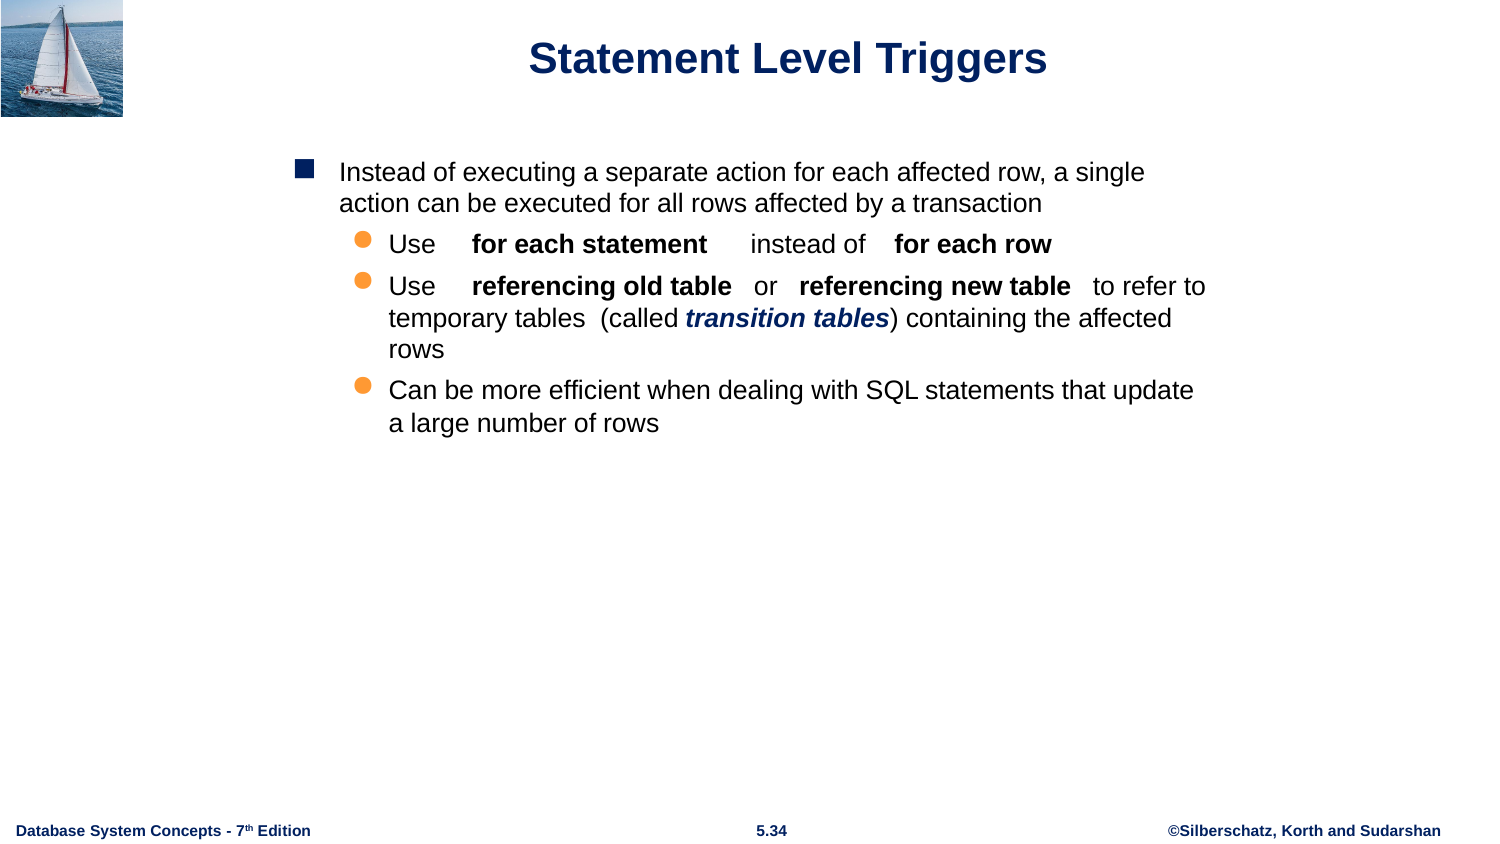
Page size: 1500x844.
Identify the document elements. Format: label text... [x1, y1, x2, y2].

list Instead of executing a separate action for each affected row, a single action can be executed for all rows affected by a transaction Use for each statement instead of for each row Use referencing old table or referencing new table to refer to temporary tables (called transition tables) containing the affected rows Can be more efficient when dealing with SQL statements that update a large number of rows [282, 146, 1229, 751]
title Statement Level Triggers [125, 14, 1452, 90]
picture [0, 0, 123, 117]
